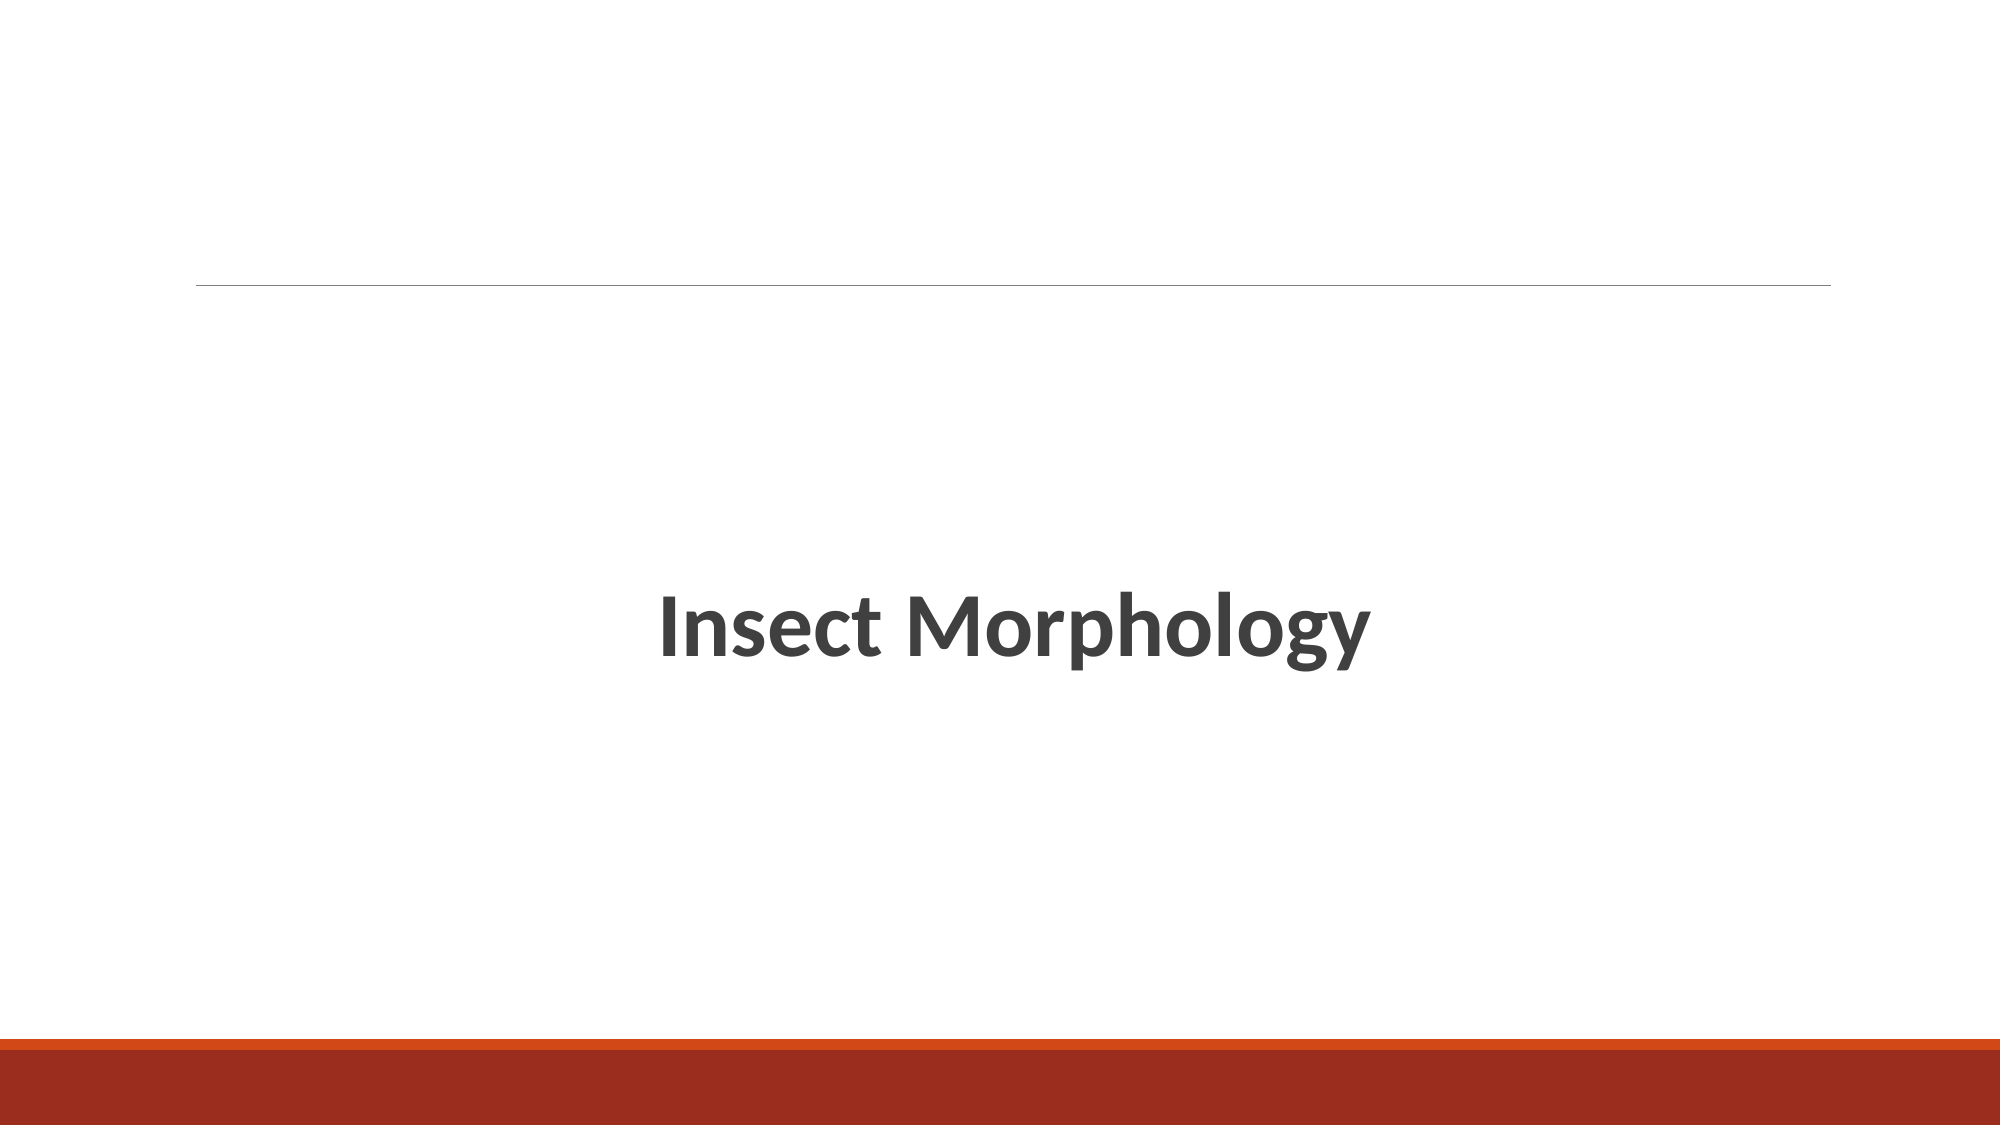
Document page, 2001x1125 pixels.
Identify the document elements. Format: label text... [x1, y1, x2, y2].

list Insect Morphology [180, 302, 1830, 963]
